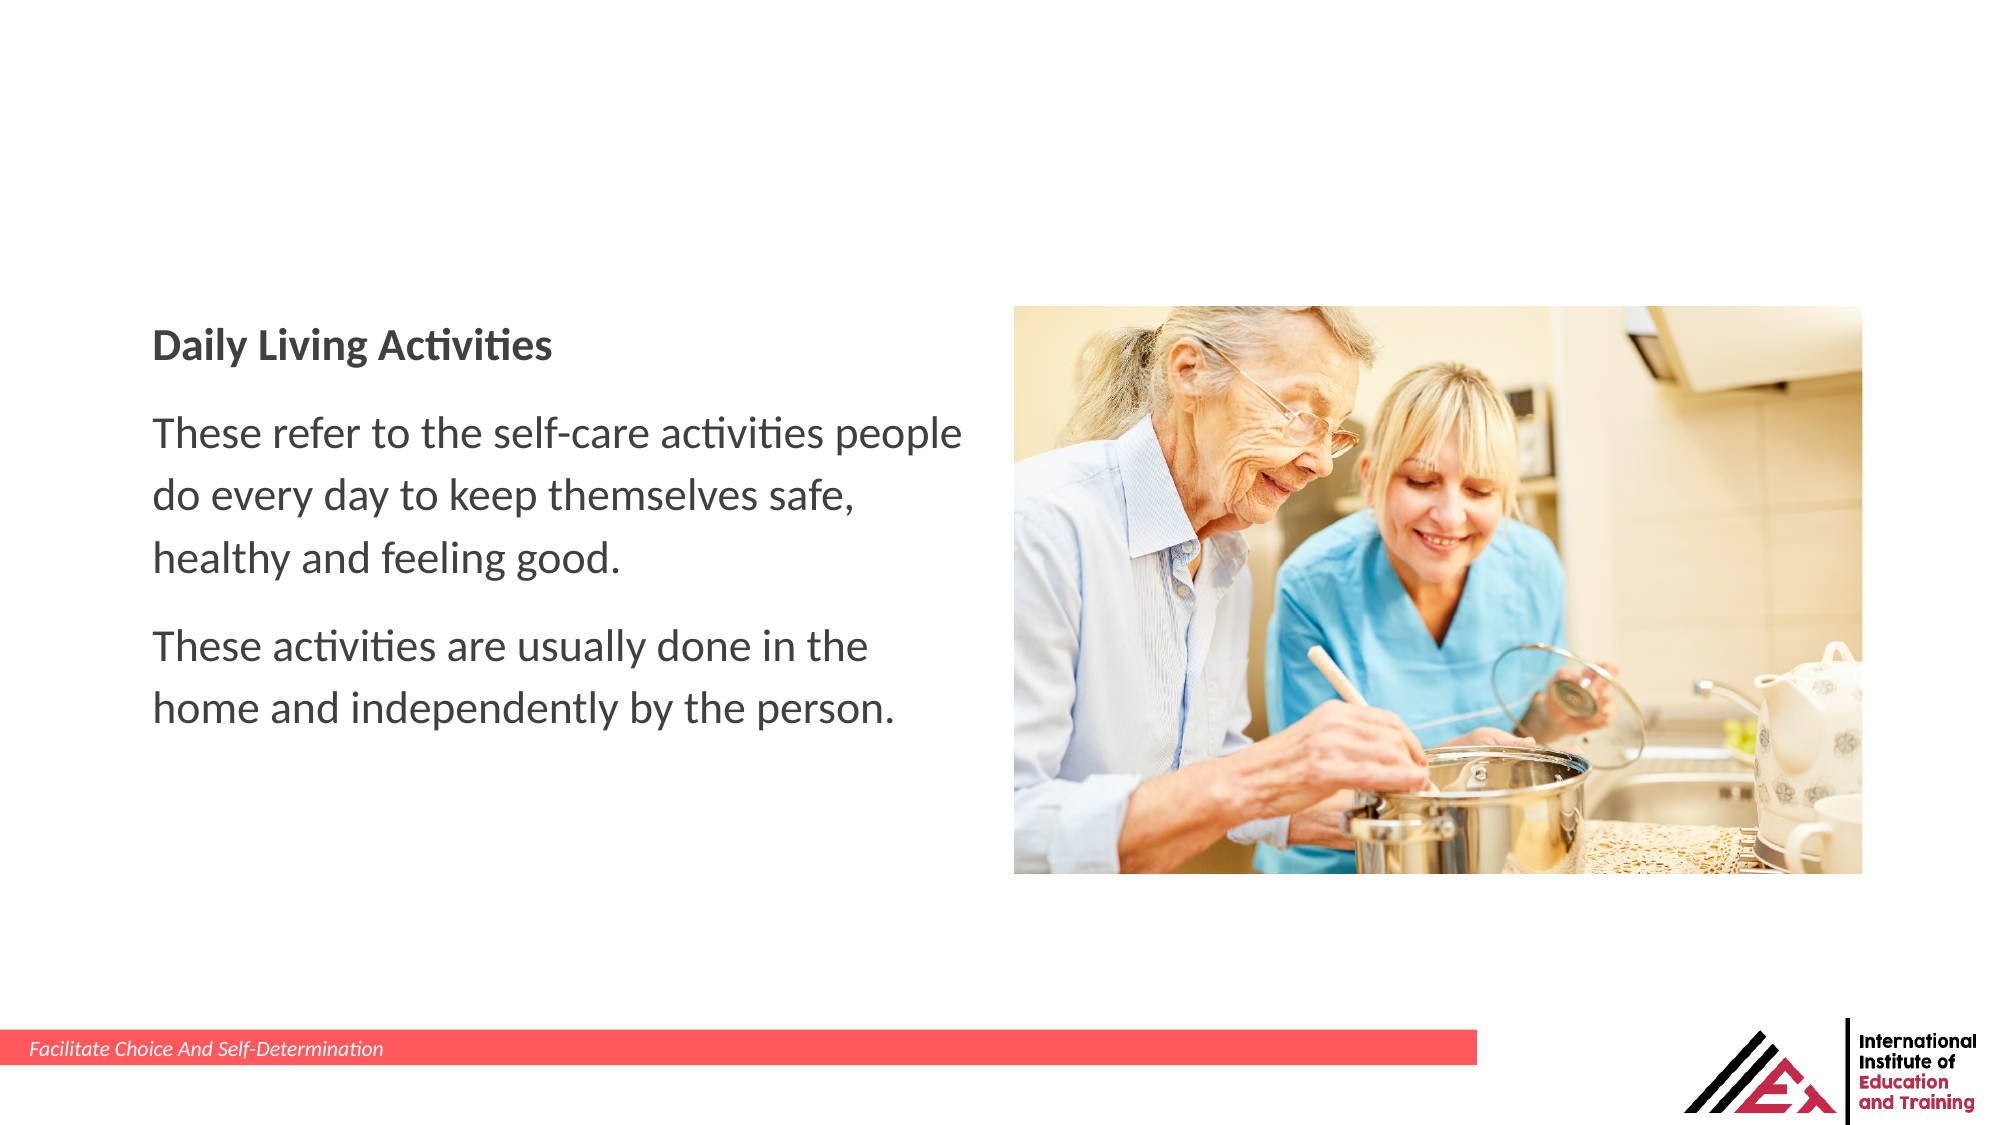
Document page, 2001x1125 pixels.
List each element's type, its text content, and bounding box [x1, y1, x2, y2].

list Daily Living Activities These refer to the self-care activities people do every day to keep themselves safe, healthy and feeling good. These activities are usually done in the home and independently by the person. [137, 299, 1000, 1014]
picture [1683, 1018, 1976, 1125]
text_box Facilitate Choice And Self-Determination [0, 1029, 1478, 1066]
picture [1014, 306, 1863, 874]
